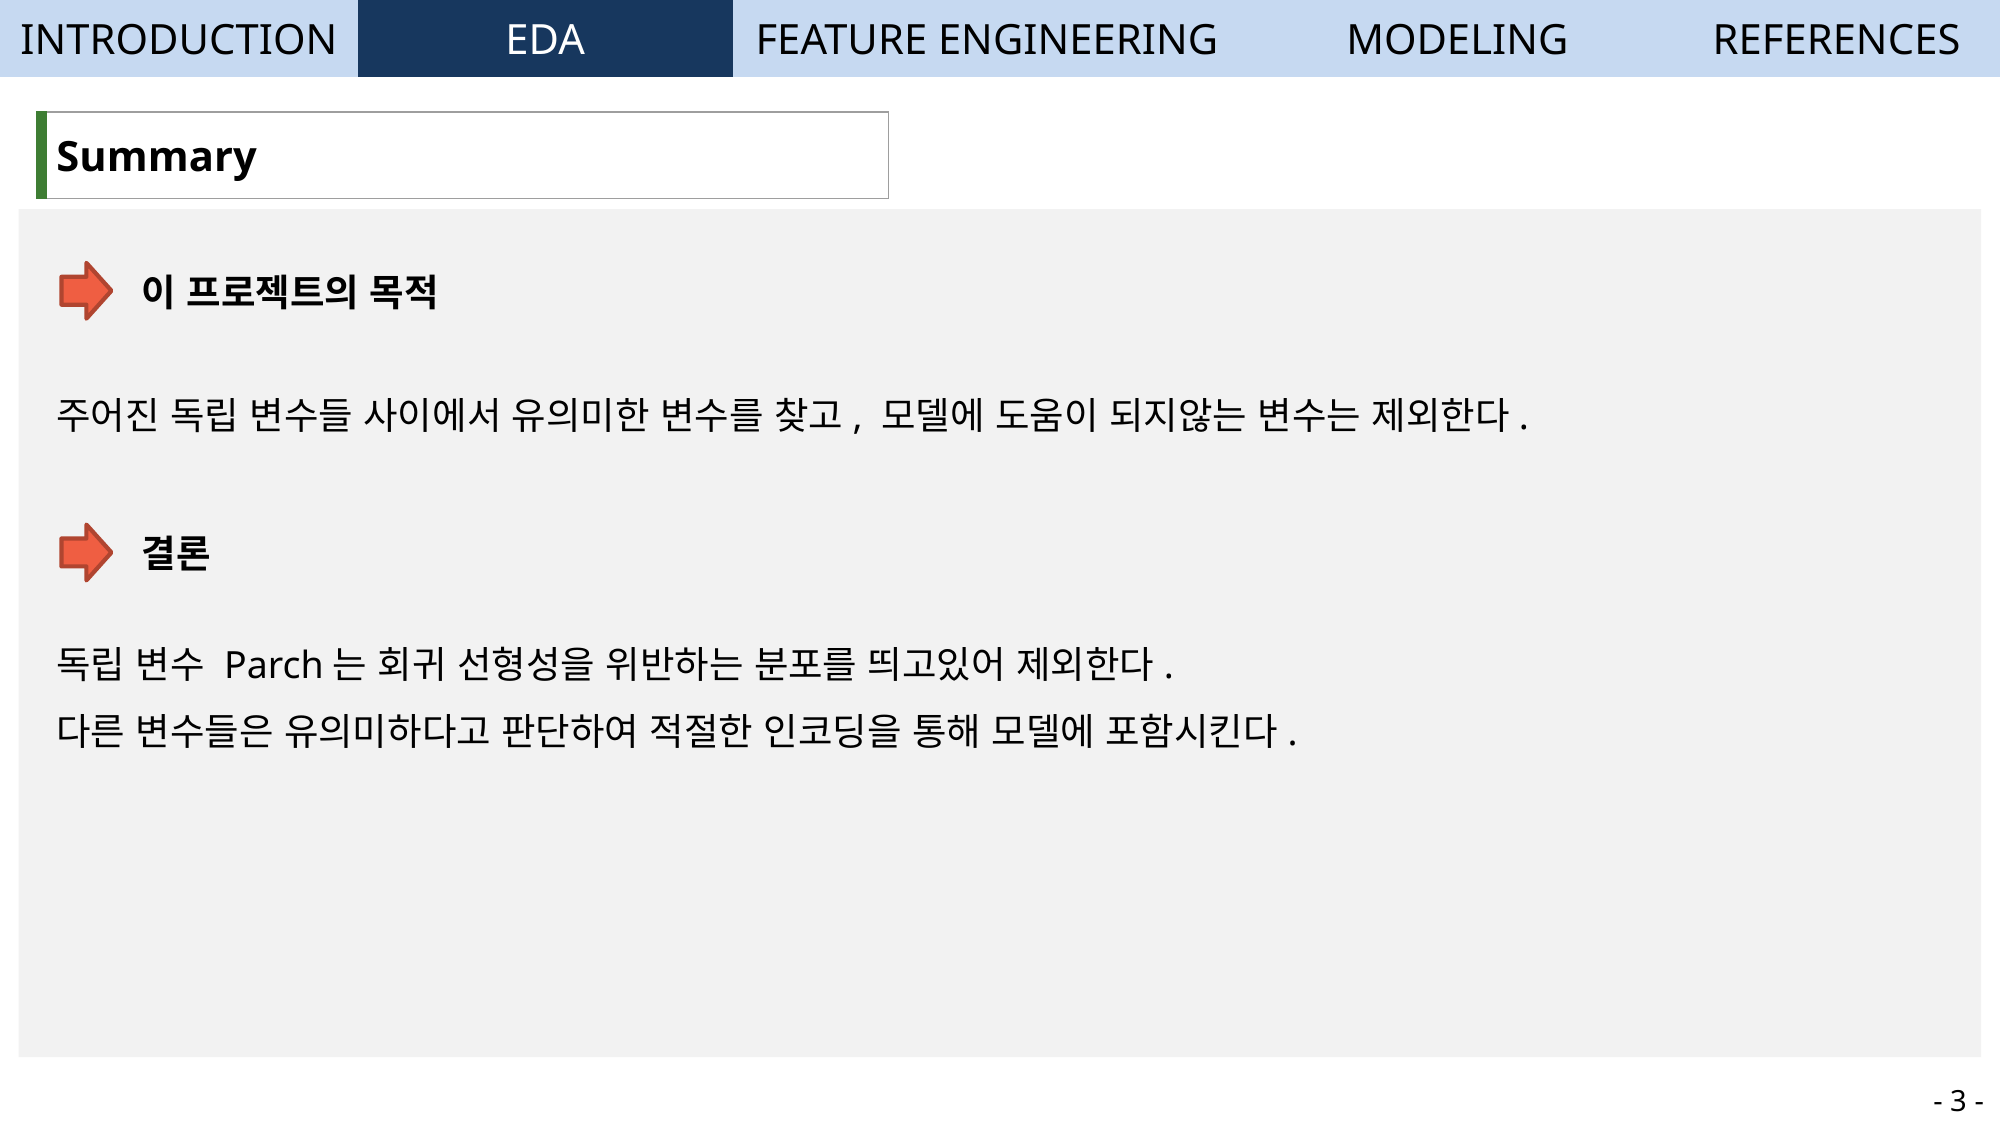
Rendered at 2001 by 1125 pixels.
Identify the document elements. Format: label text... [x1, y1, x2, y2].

text_box 주어진 독립 변수들 사이에서 유의미한 변수를 찾고, 모델에 도움이 되지않는 변수는 제외한다. [41, 384, 1790, 445]
text_box 이 프로젝트의 목적 [127, 261, 911, 322]
text_box [18, 209, 1982, 1058]
table_header EDA [358, 0, 733, 77]
text_box 결론 [127, 523, 911, 583]
table_header INTRODUCTION [0, 0, 358, 77]
table_header Summary [47, 113, 888, 198]
text_box [59, 522, 113, 583]
text_box [59, 260, 113, 321]
table_header REFERENCES [1673, 0, 2000, 77]
text_box - 3 - [1918, 1074, 2000, 1125]
text_box 독립 변수 Parch는 회귀 선형성을 위반하는 분포를 띄고있어 제외한다. 다른 변수들은 유의미하다고 판단하여 적절한 인코딩을 통해 모델에 포함시킨다. [41, 610, 1790, 761]
table_header MODELING [1242, 0, 1673, 77]
table_header FEATURE ENGINEERING [733, 0, 1242, 77]
